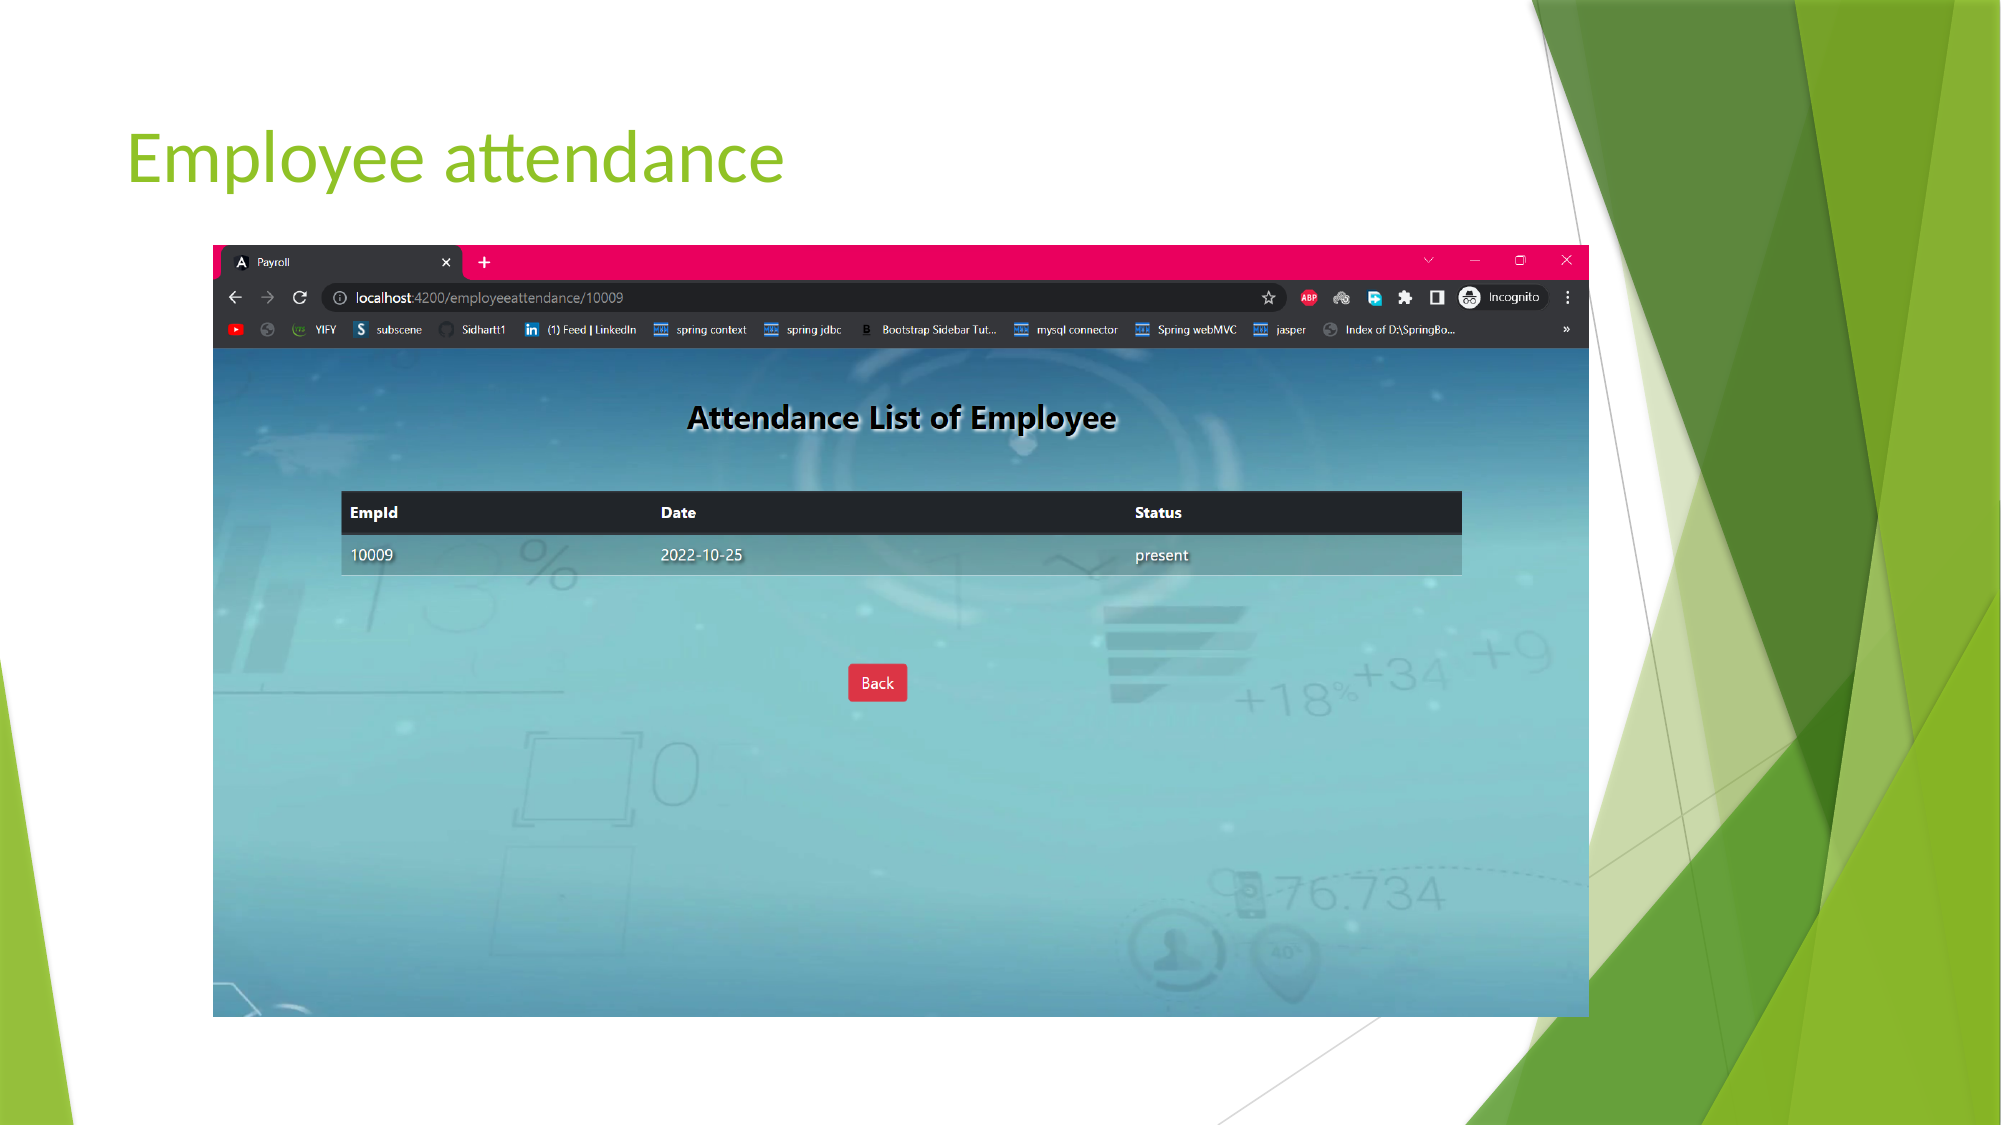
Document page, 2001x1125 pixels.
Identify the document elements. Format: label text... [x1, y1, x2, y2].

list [213, 244, 1589, 1018]
title Employee attendance​ [111, 99, 1522, 317]
